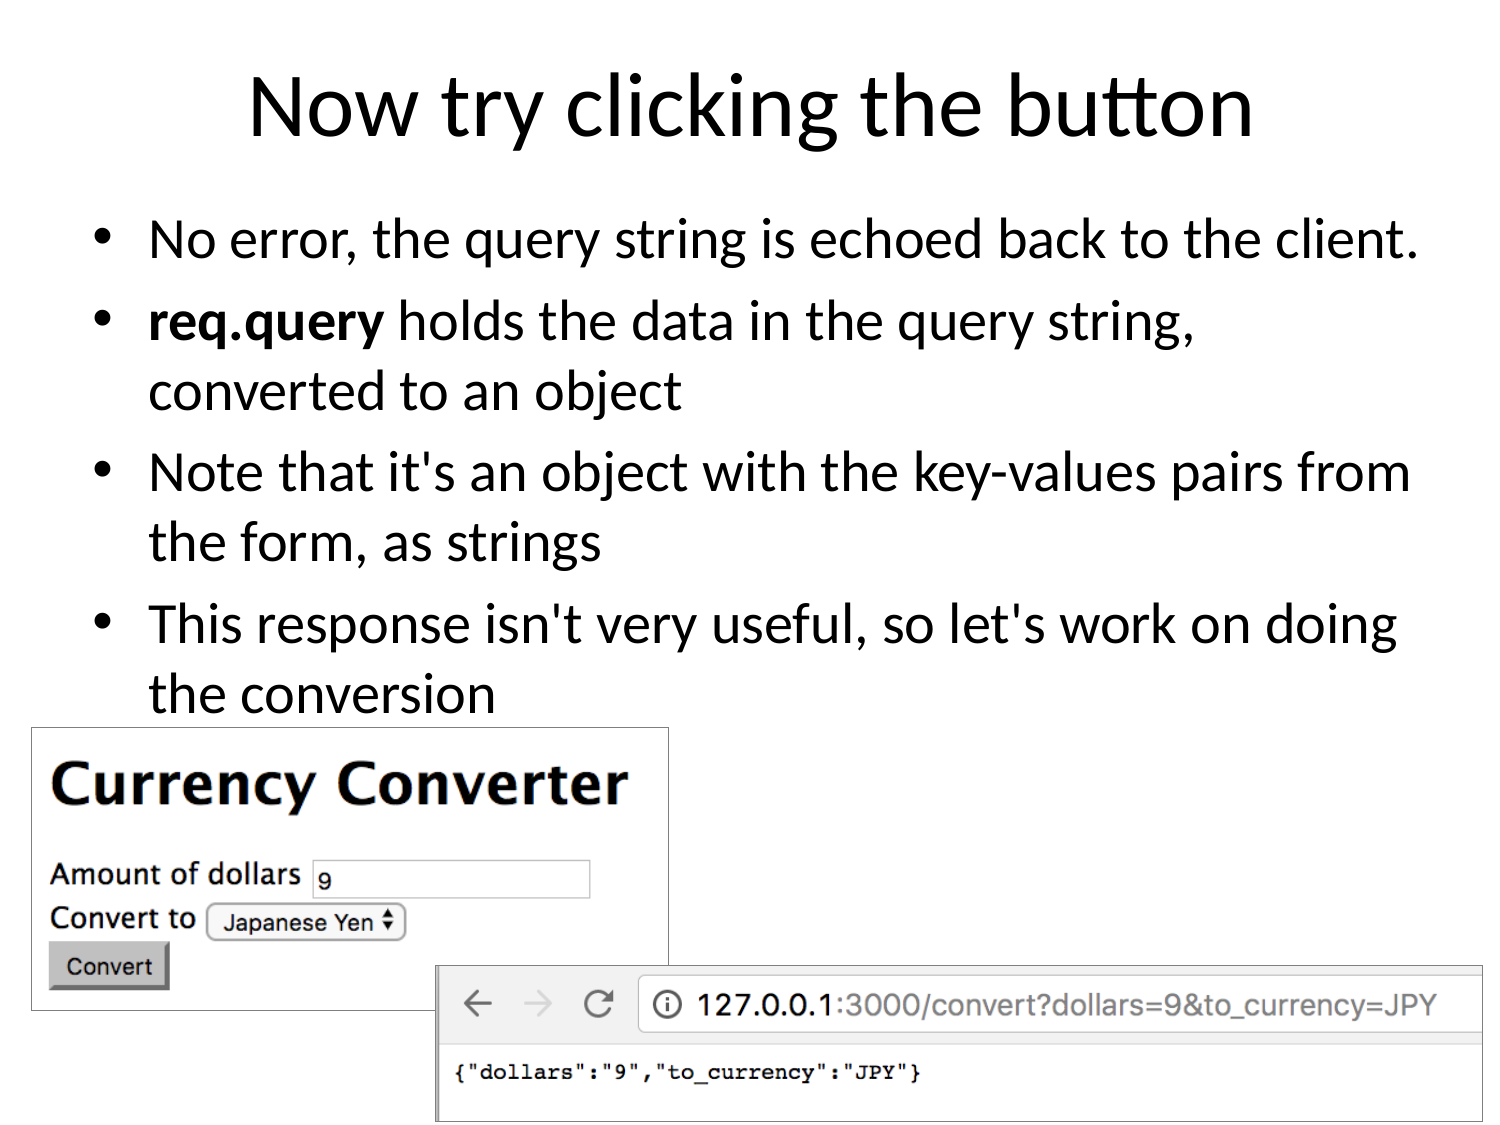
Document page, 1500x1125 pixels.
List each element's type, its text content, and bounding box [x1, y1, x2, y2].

title Now try clicking the button [77, 5, 1428, 193]
picture [30, 727, 1484, 1123]
list No error, the query string is echoed back to the client. req.query holds the data in the query string, converted to an object Note that it's an object with the key-values pairs from the form, as strings This response isn't very useful, so let's work on doing the conversion [77, 193, 1461, 936]
